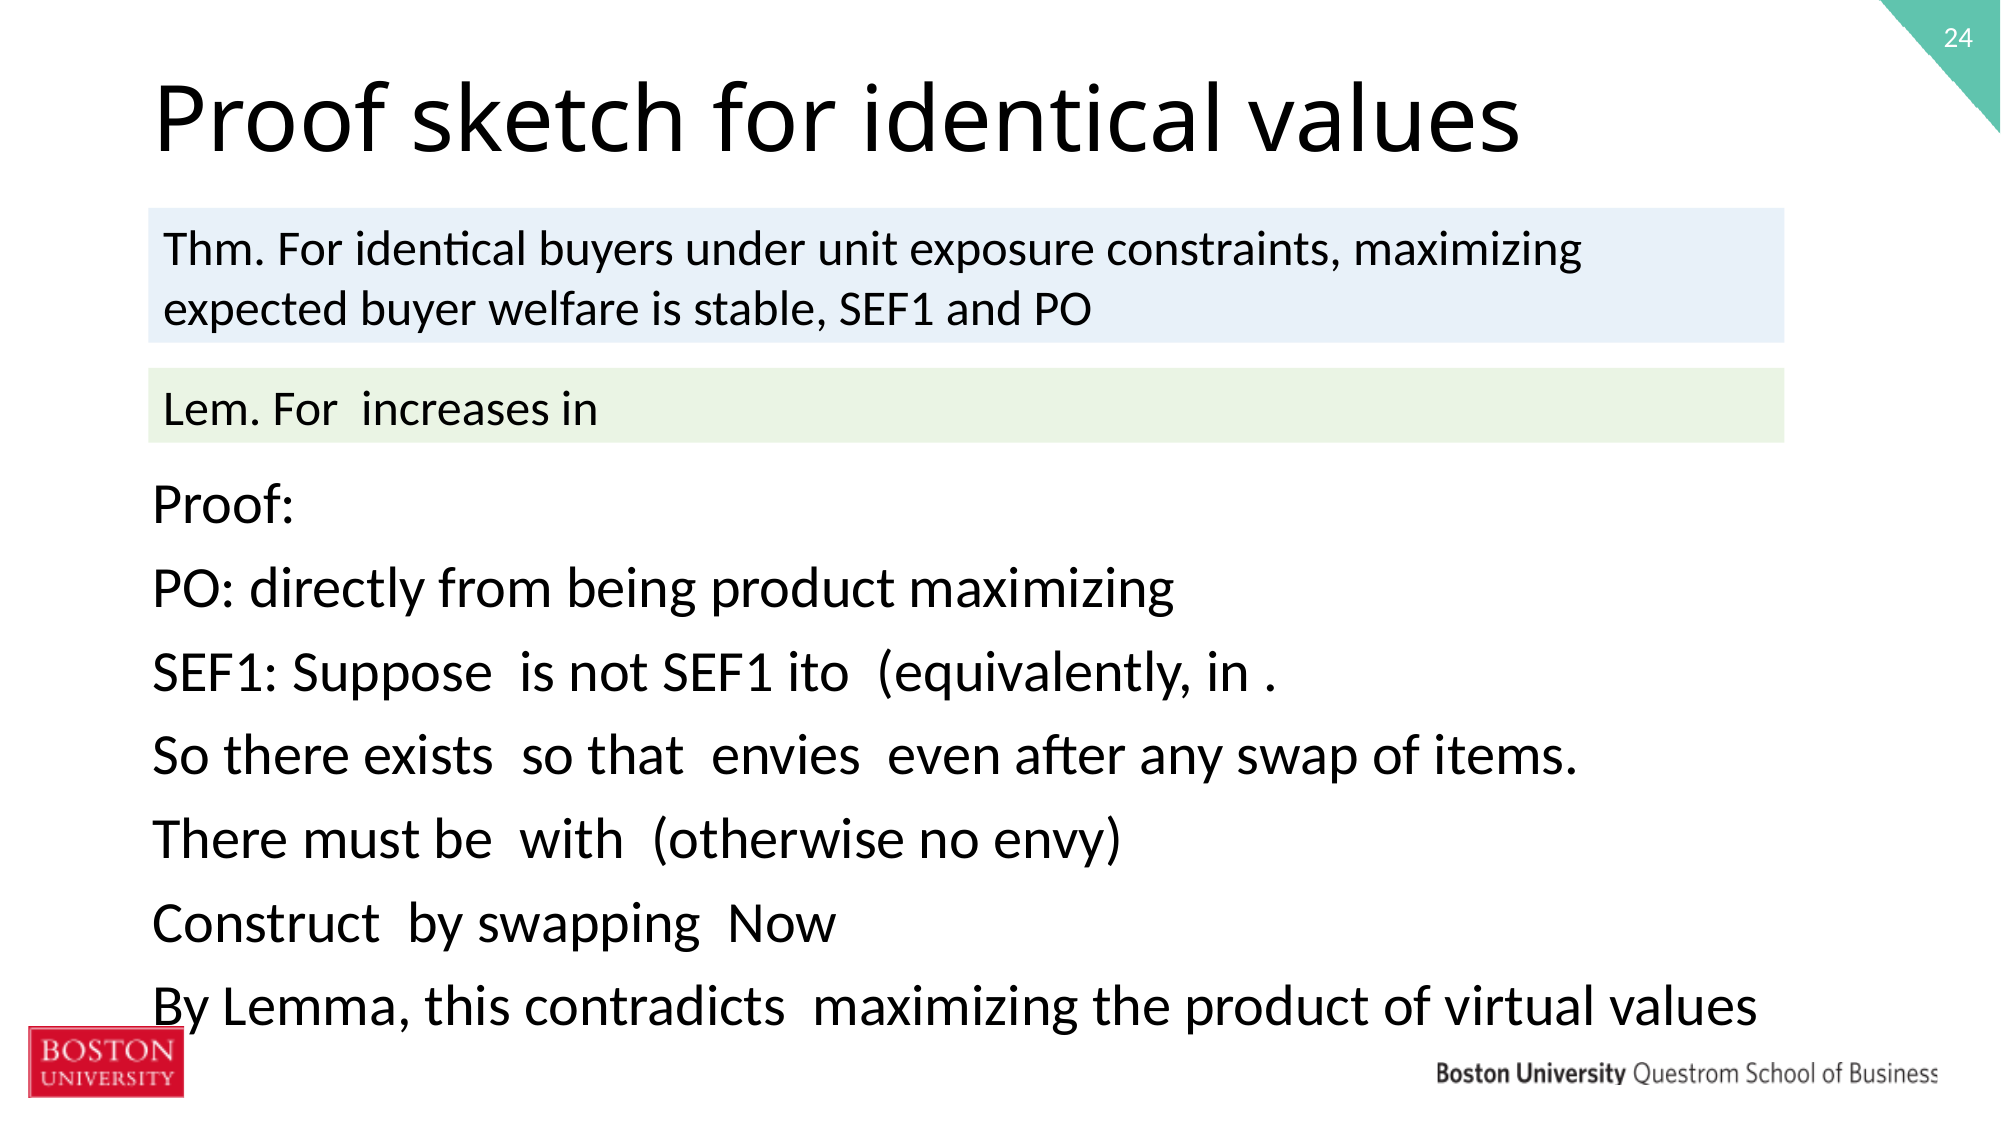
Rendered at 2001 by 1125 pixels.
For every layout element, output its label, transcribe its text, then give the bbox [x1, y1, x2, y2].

title Proof sketch for identical values [137, 59, 1863, 185]
slide_number 24 [1862, 6, 1989, 67]
picture [1821, 0, 2001, 159]
text_box Thm. For identical buyers under unit exposure constraints, maximizing expected buyer welfare is stable, SEF1 and PO [148, 207, 1785, 343]
